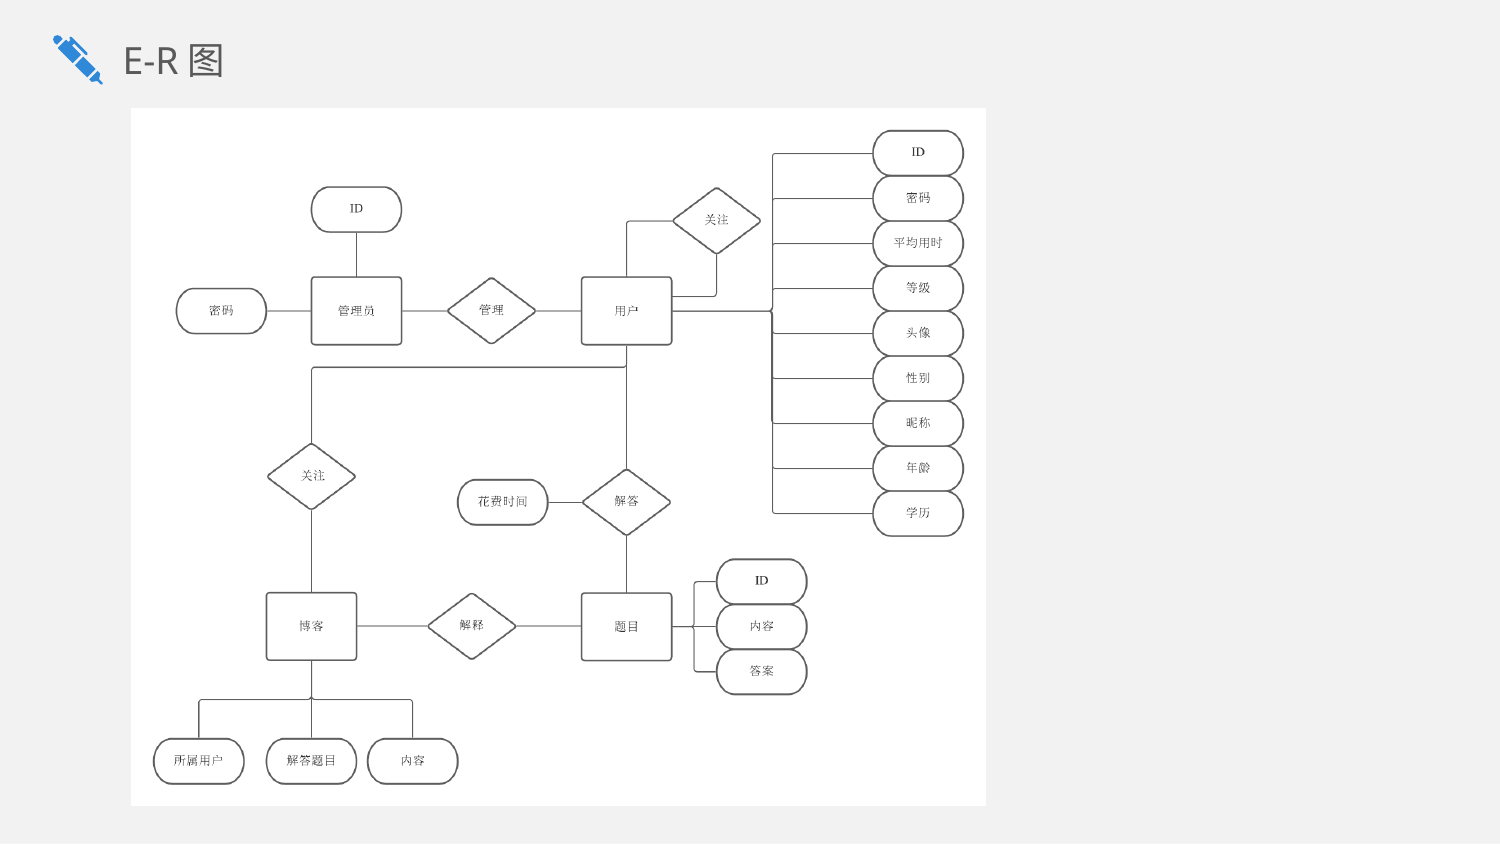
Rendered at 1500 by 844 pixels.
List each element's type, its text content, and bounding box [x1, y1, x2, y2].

text_box E-R图 [122, 28, 1152, 91]
picture [131, 108, 987, 807]
